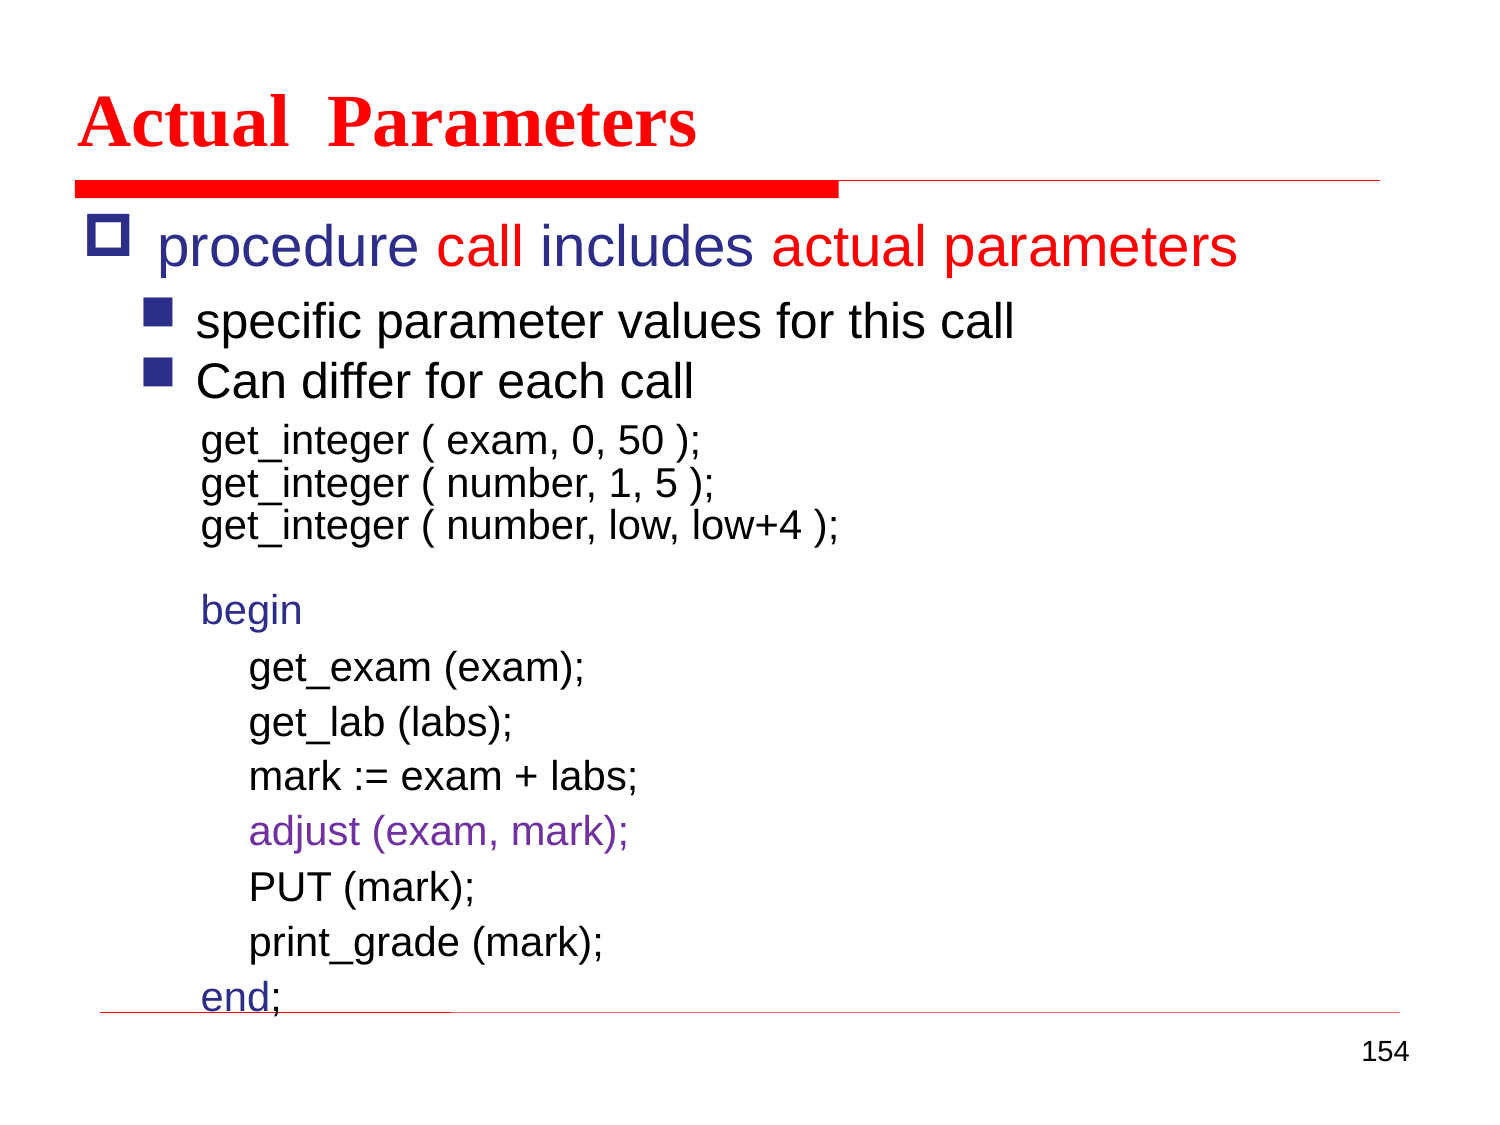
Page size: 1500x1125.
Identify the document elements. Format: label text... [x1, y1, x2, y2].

slide_number 154 [1074, 1024, 1426, 1103]
text_box procedure call includes actual parameters [82, 208, 1240, 279]
text_box specific parameter values for this call Can differ for each call [139, 288, 1025, 409]
text_box get_integer ( exam, 0, 50 ); get_integer ( number, 1, 5 ); get_integer ( number, low, low+4 ); begin get_exam (exam); get_lab (labs); mark := exam + labs; adjust (exam, mark); PUT (mark); print_grade (mark); end; [200, 420, 852, 1020]
text_box Actual Parameters [77, 91, 699, 162]
